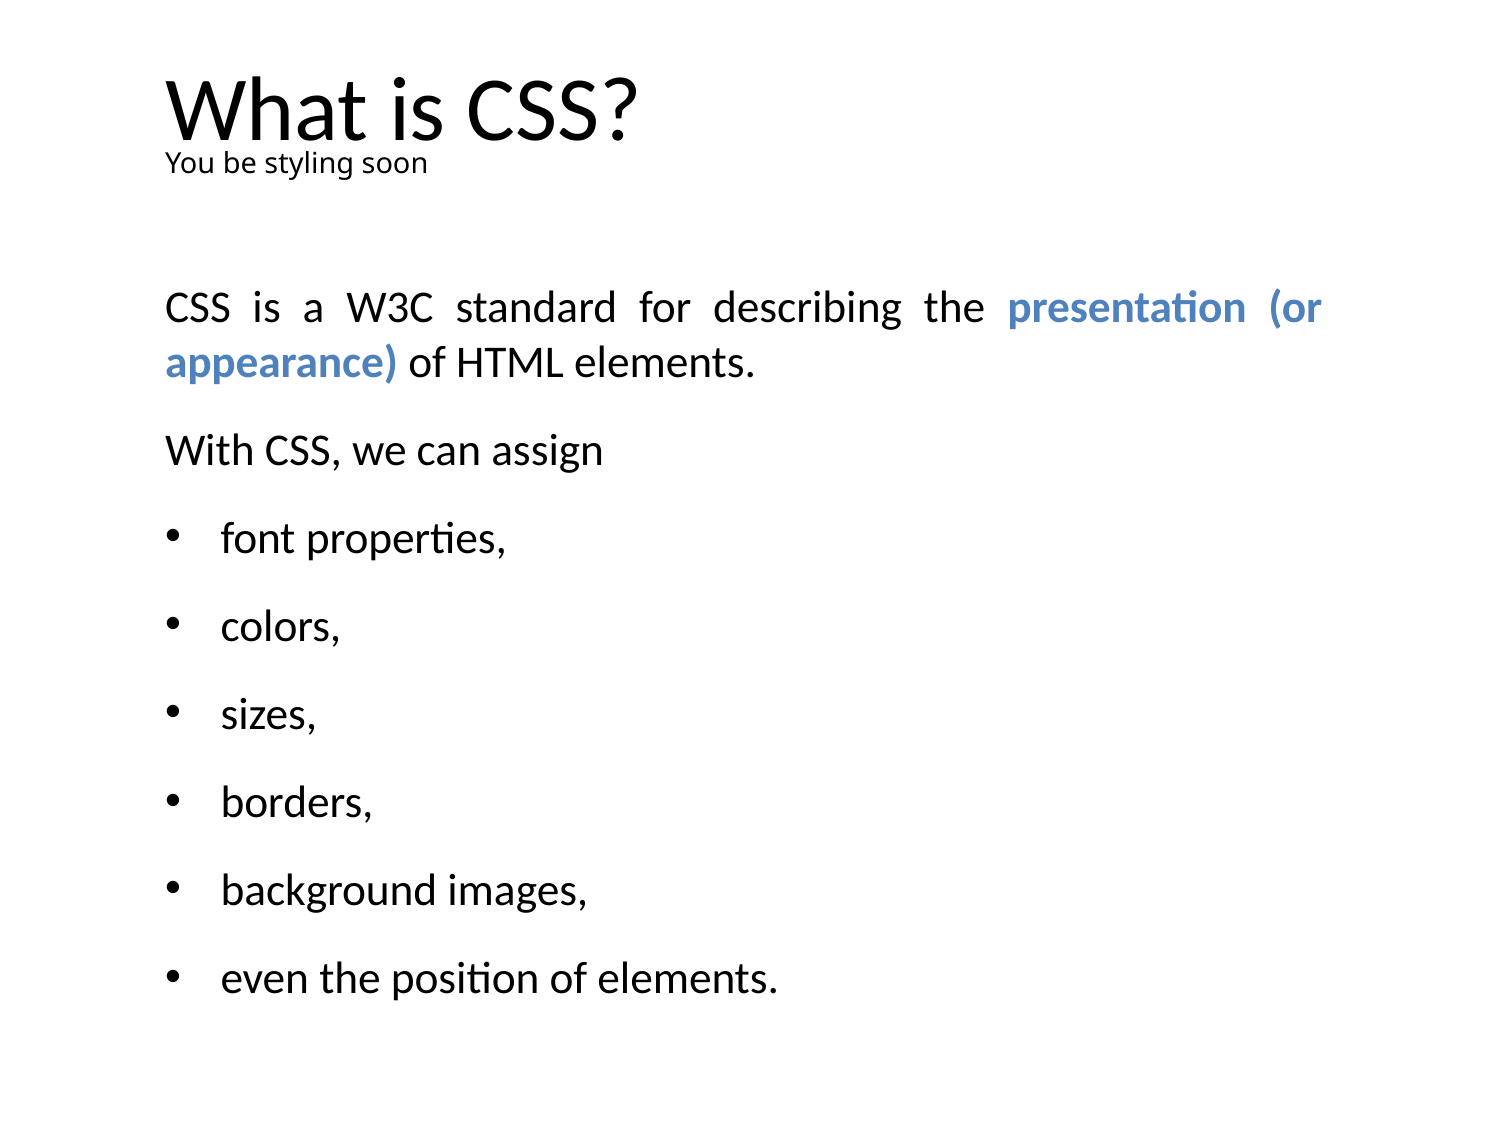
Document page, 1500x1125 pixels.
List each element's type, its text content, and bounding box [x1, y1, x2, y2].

list You be styling soon [150, 137, 1200, 188]
title What is CSS? [150, 20, 1425, 188]
list CSS is a W3C standard for describing the presentation (or appearance) of HTML elements. With CSS, we can assign font properties, colors, sizes, borders, background images, even the position of elements. [150, 270, 1338, 1013]
